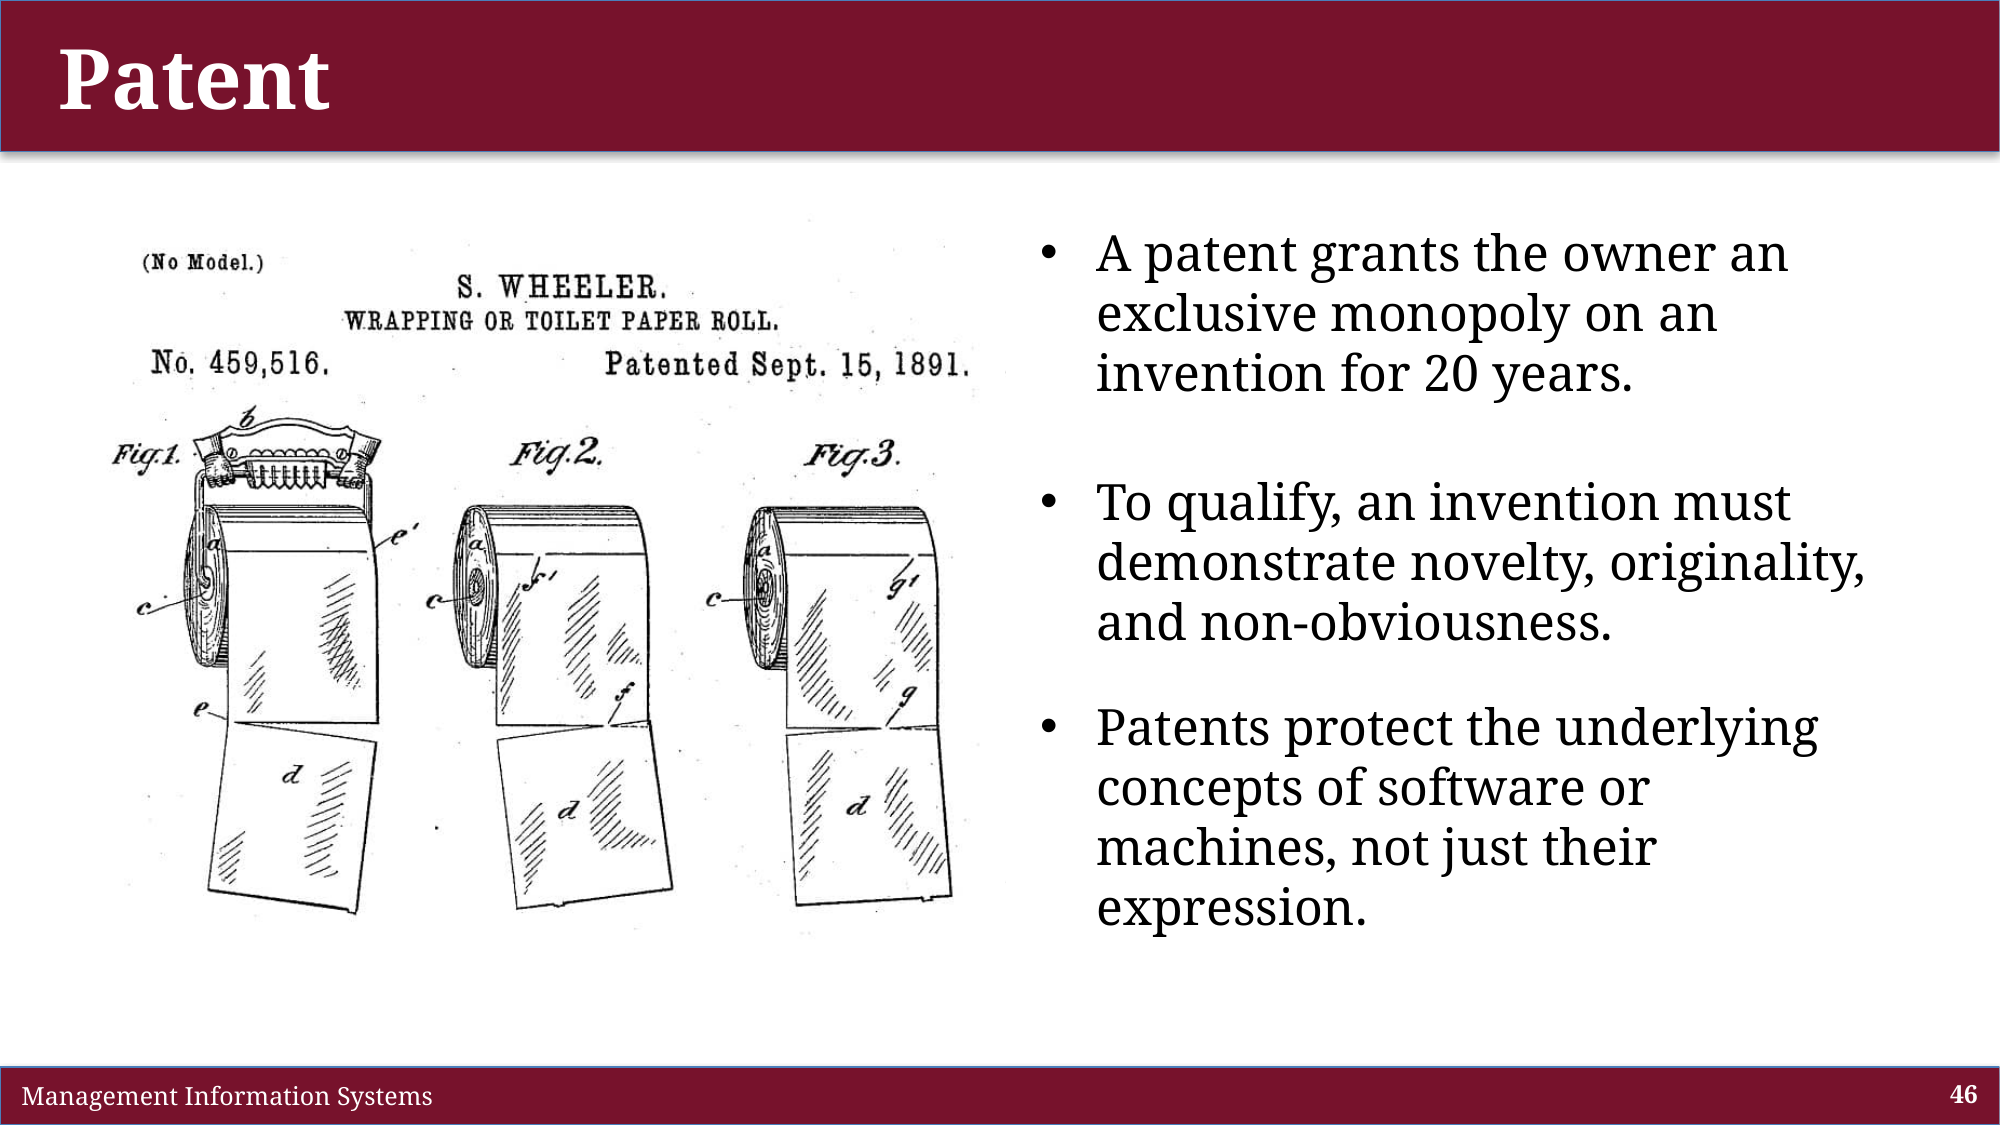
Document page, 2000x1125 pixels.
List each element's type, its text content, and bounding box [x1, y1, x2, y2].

footer Management Information Systems [0, 1066, 475, 1125]
picture [88, 213, 1007, 964]
slide_number 46 [1649, 1066, 2000, 1125]
list A patent grants the owner an exclusive monopoly on an invention for 20 years. To qualify, an invention must demonstrate novelty, originality, and non-obviousness. Patents protect the underlying concepts of software or machines, not just their expression. [1025, 213, 1911, 1047]
text_box [475, 1066, 1649, 1125]
title Patent [0, 0, 2000, 152]
